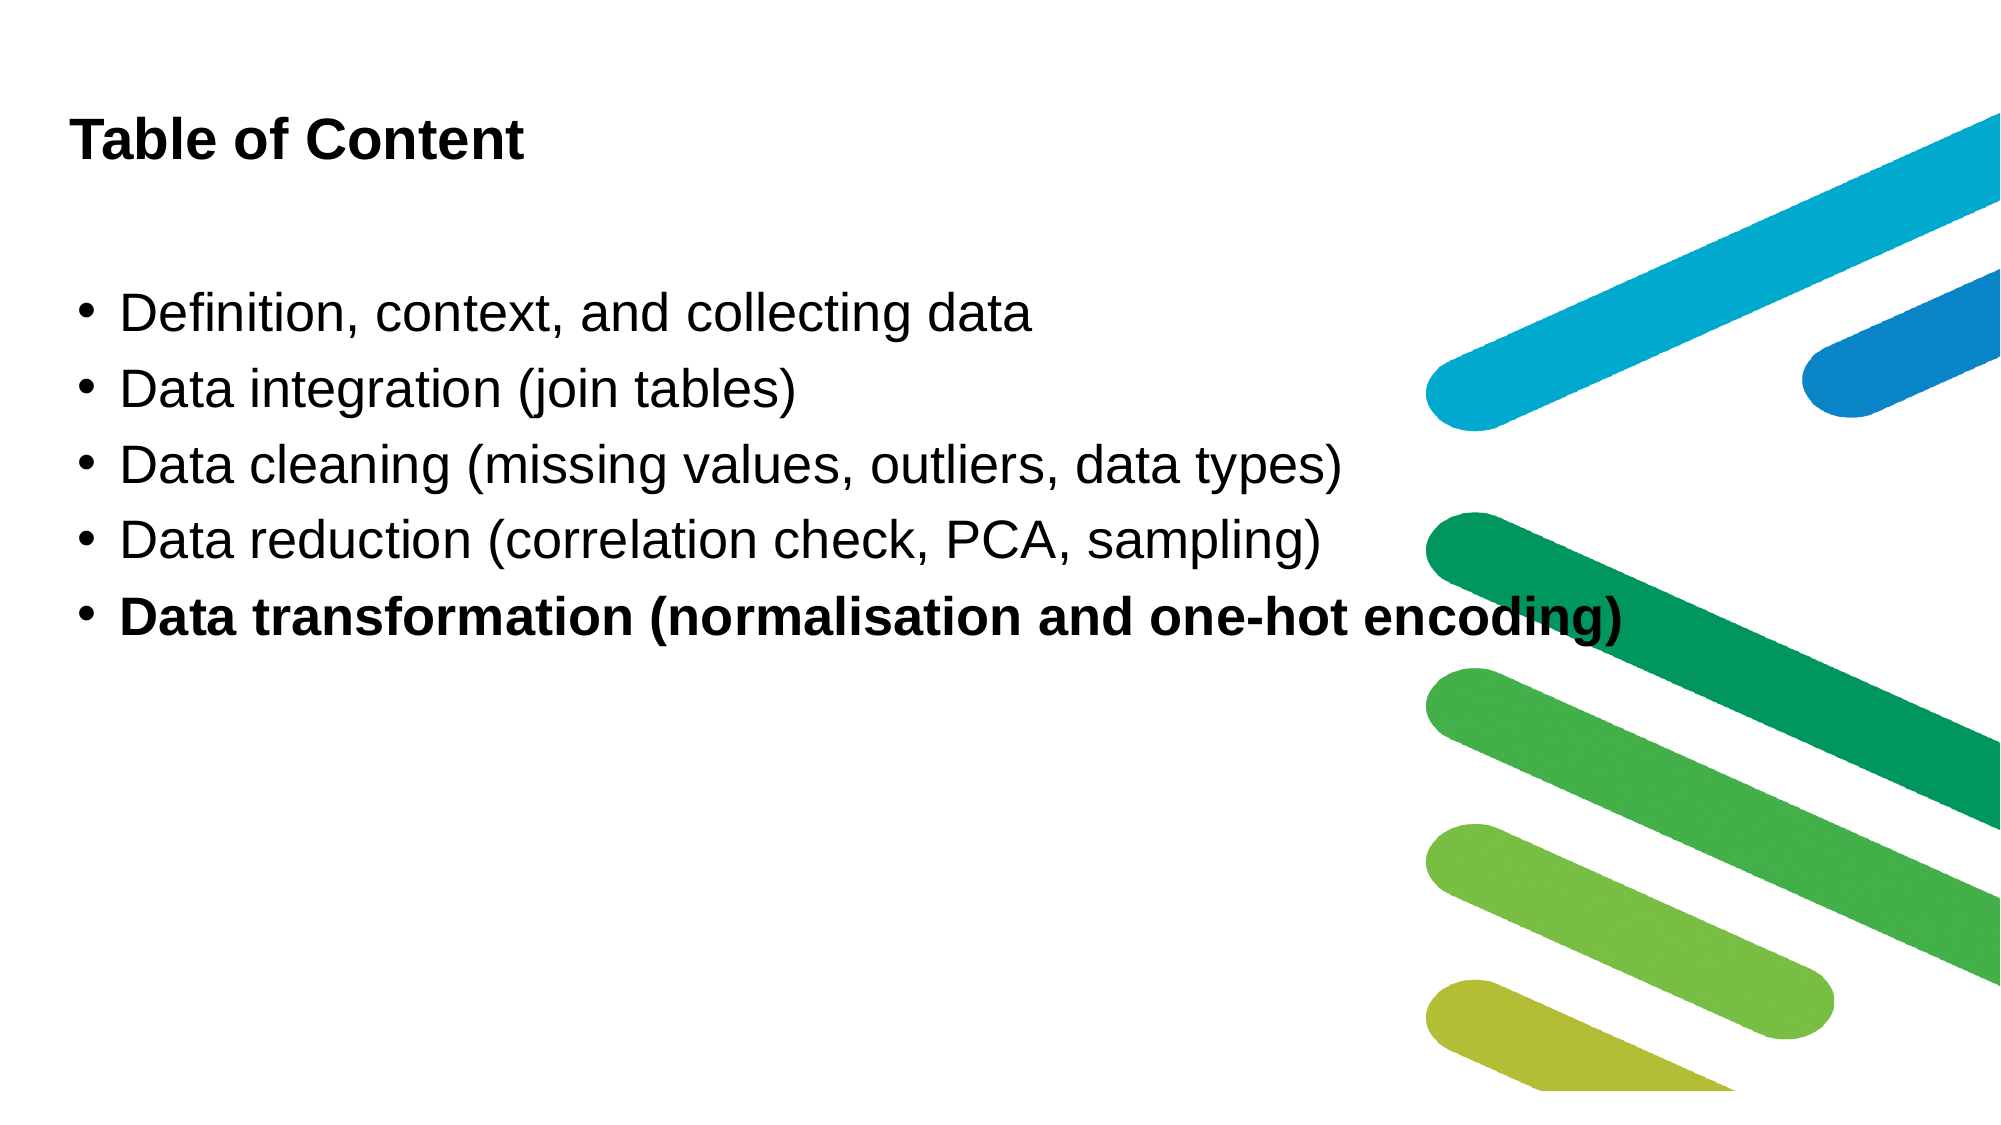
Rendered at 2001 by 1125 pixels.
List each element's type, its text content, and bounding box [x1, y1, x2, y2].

title Table of Content [55, 42, 1855, 231]
picture [1426, 0, 2001, 330]
list Definition, context, and collecting data Data integration (join tables) Data cleaning (missing values, outliers, data types) Data reduction (correlation check, PCA, sampling) Data transformation (normalisation and one-hot encoding) [62, 269, 1863, 1113]
picture [1863, 356, 2001, 1091]
